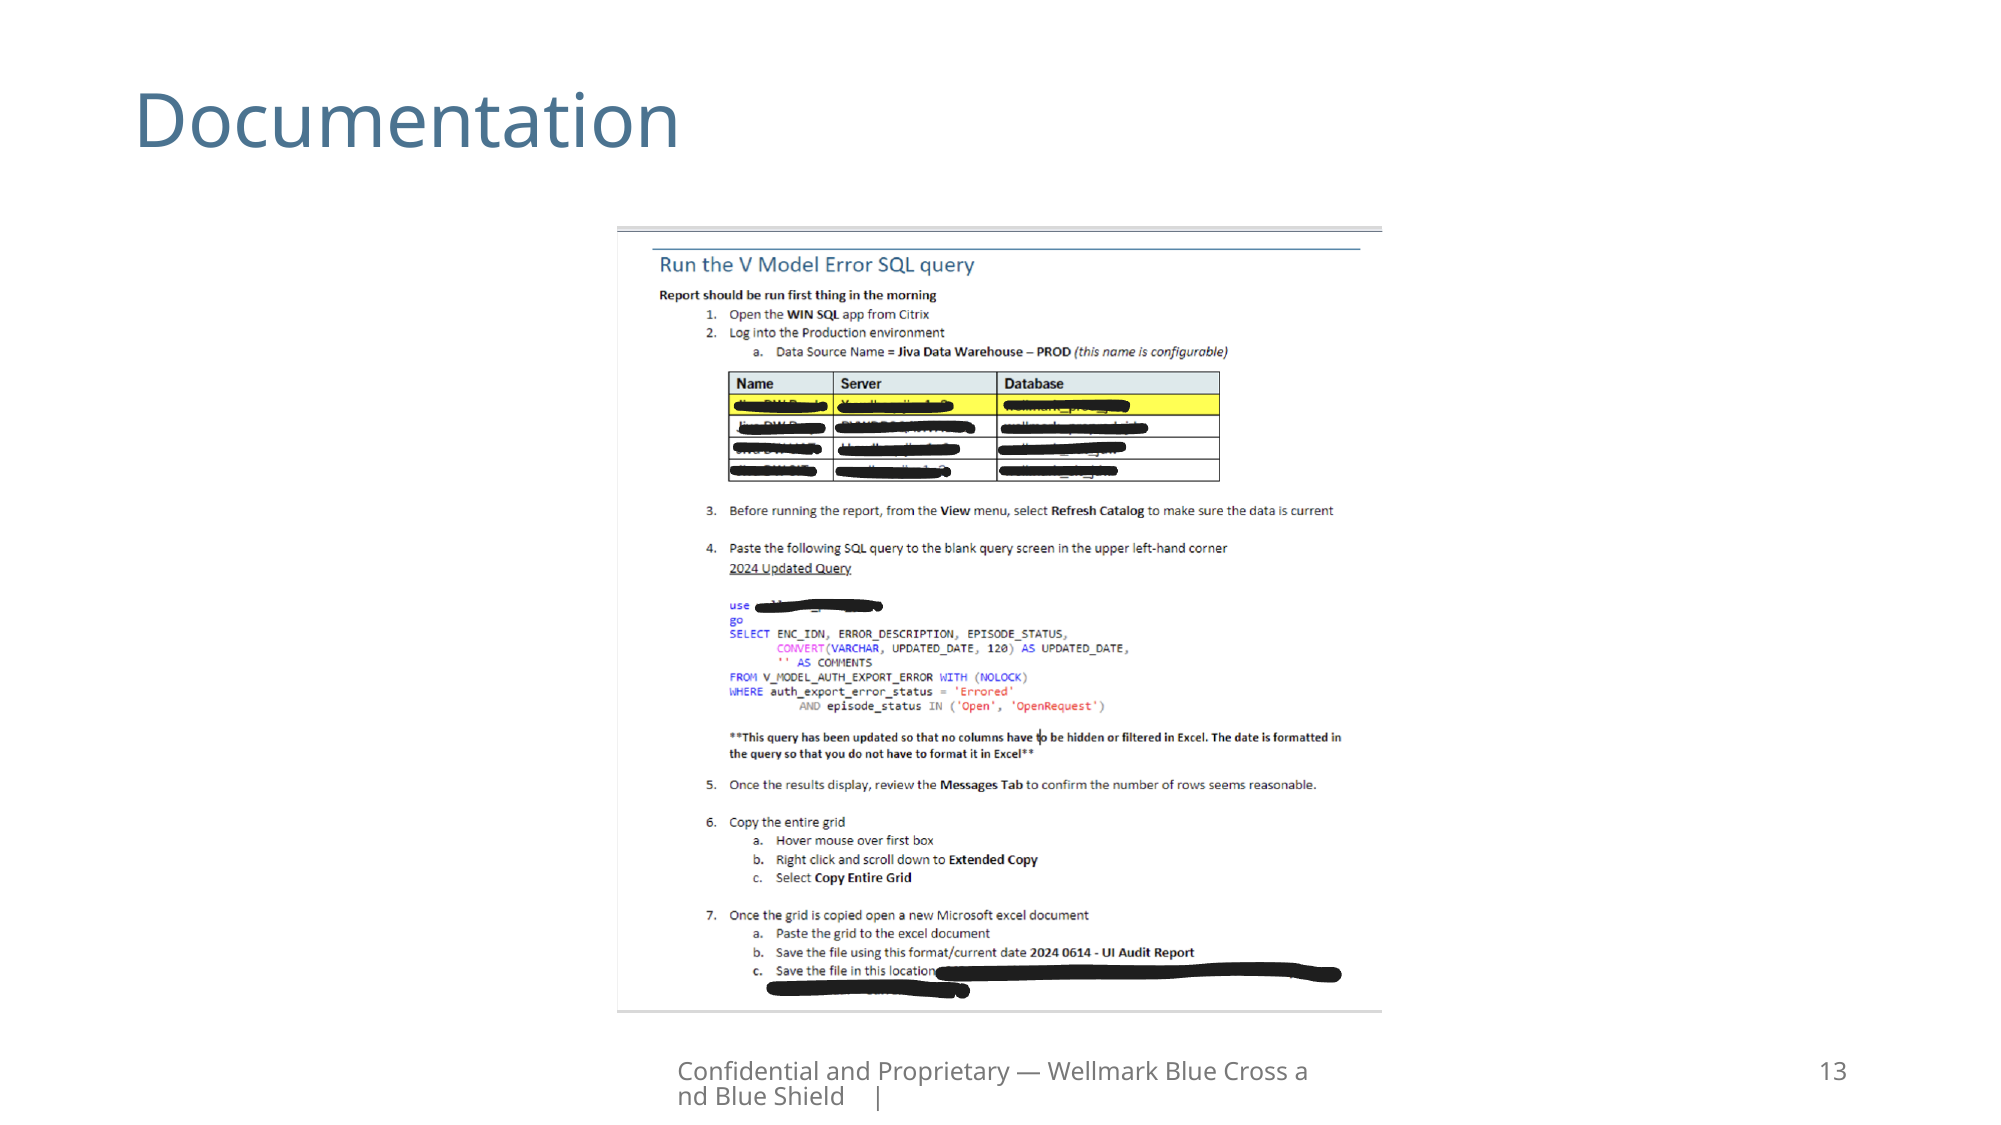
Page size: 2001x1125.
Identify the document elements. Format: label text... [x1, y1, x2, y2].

picture [616, 225, 1383, 1014]
list Documentation [133, 112, 1867, 271]
slide_number 13 [1412, 1042, 1863, 1103]
footer Confidential and Proprietary — Wellmark Blue Cross and Blue Shield | [662, 1042, 1338, 1103]
